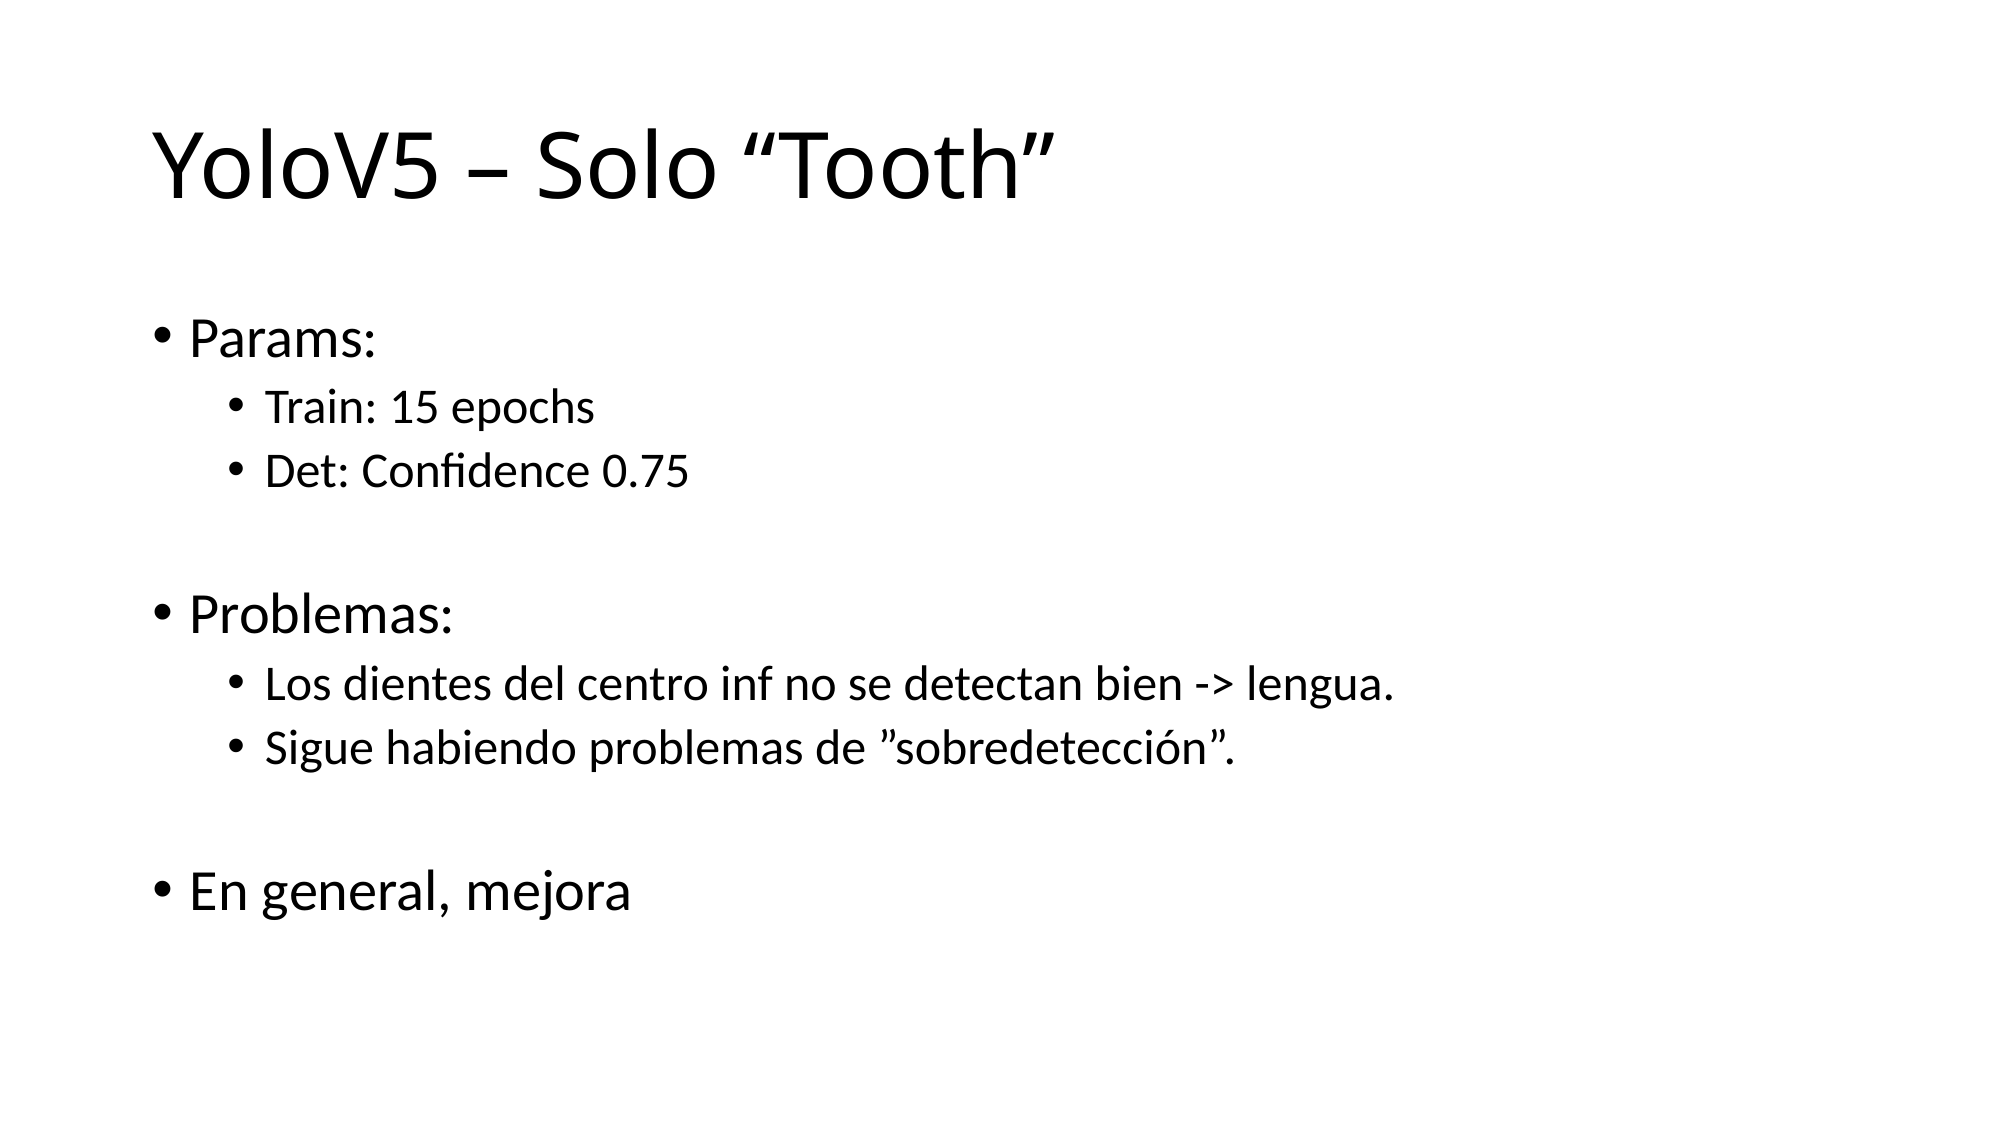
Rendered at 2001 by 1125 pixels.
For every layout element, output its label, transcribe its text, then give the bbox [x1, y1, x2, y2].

title YoloV5 – Solo “Tooth” [137, 59, 1863, 278]
list Params: Train: 15 epochs Det: Confidence 0.75 Problemas: Los dientes del centro inf no se detectan bien -> lengua. Sigue habiendo problemas de ”sobredetección”. En general, mejora [137, 299, 1863, 1014]
